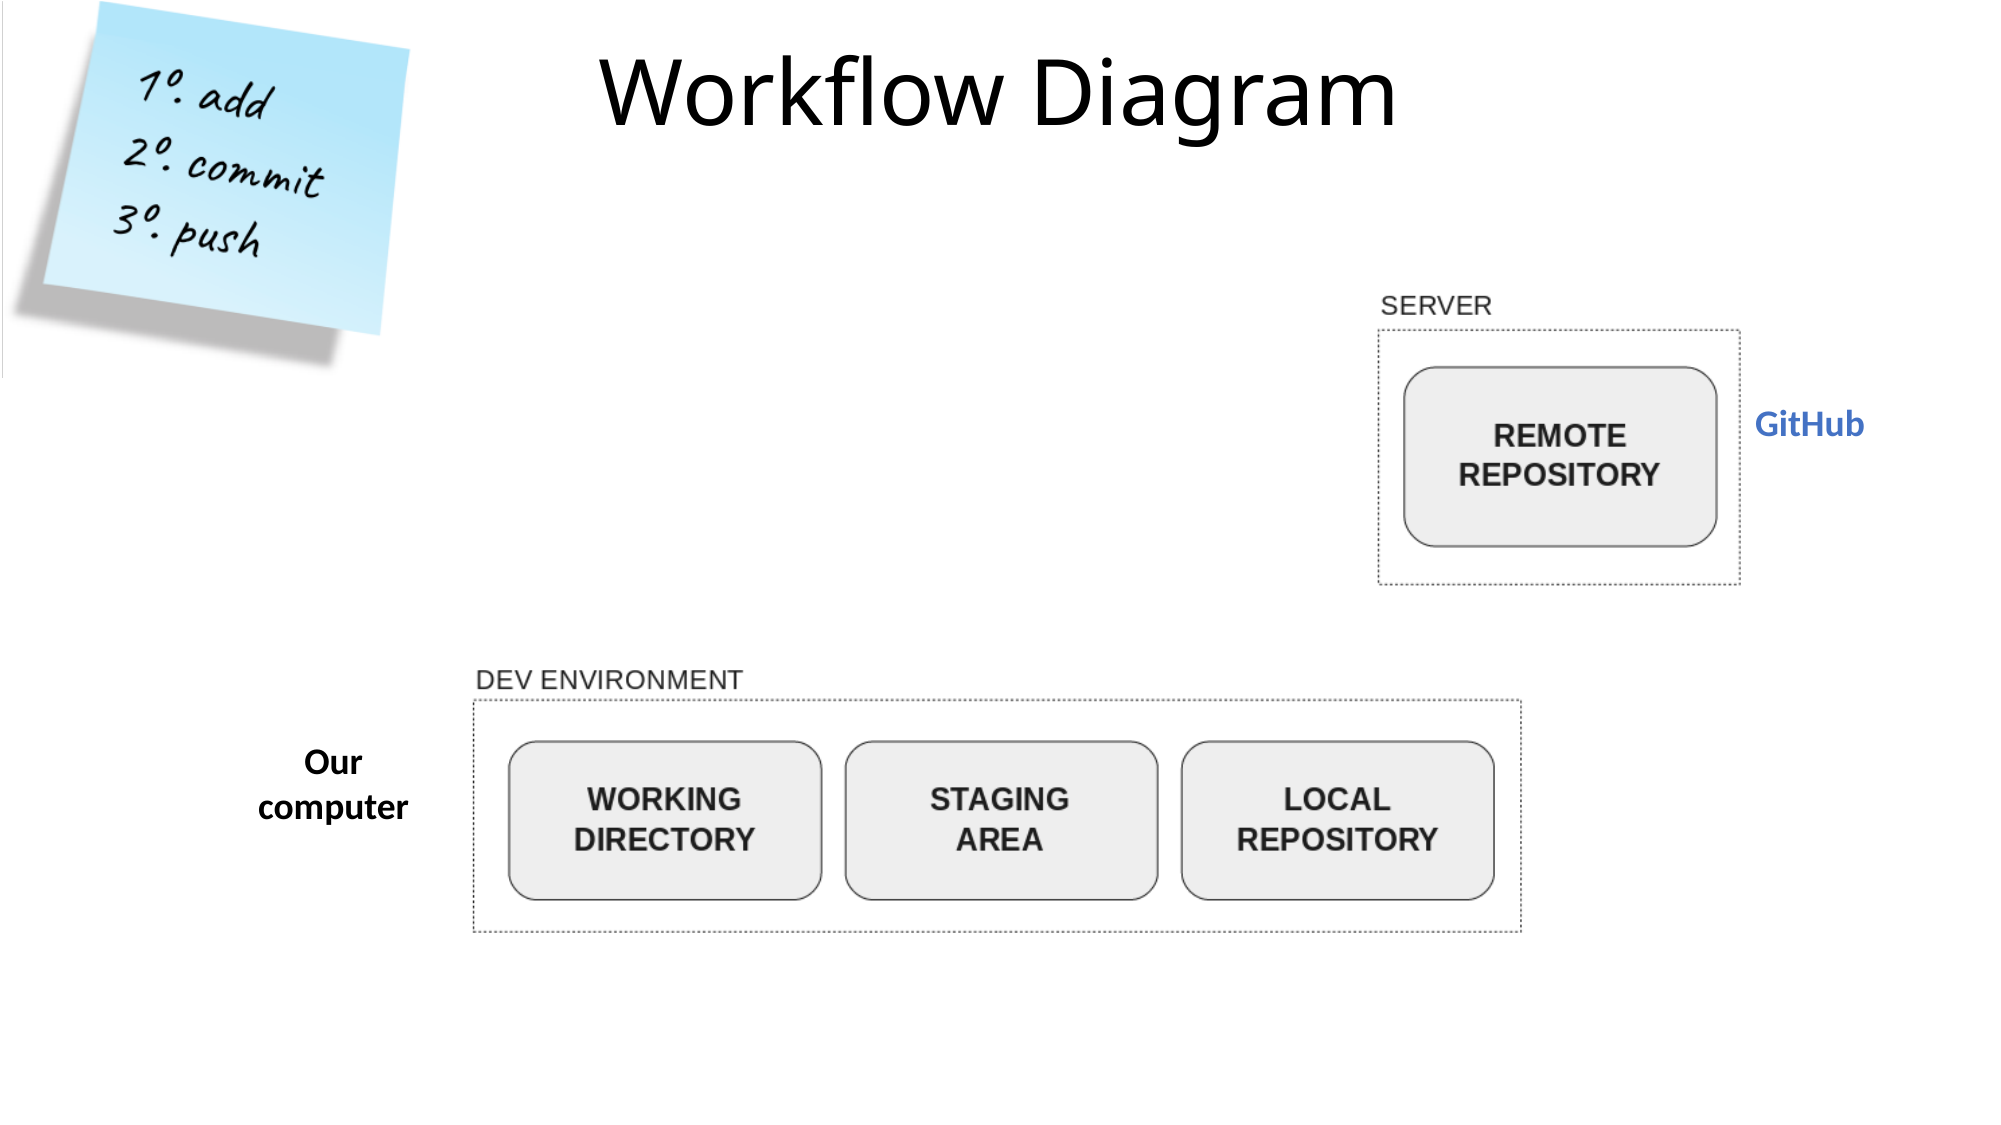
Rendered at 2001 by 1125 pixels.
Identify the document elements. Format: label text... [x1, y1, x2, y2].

picture [464, 284, 1749, 941]
picture [0, 1, 413, 378]
text_box GitHub [1749, 391, 1915, 451]
text_box Our computer [229, 729, 438, 835]
title Workflow Diagram [137, 0, 1863, 205]
